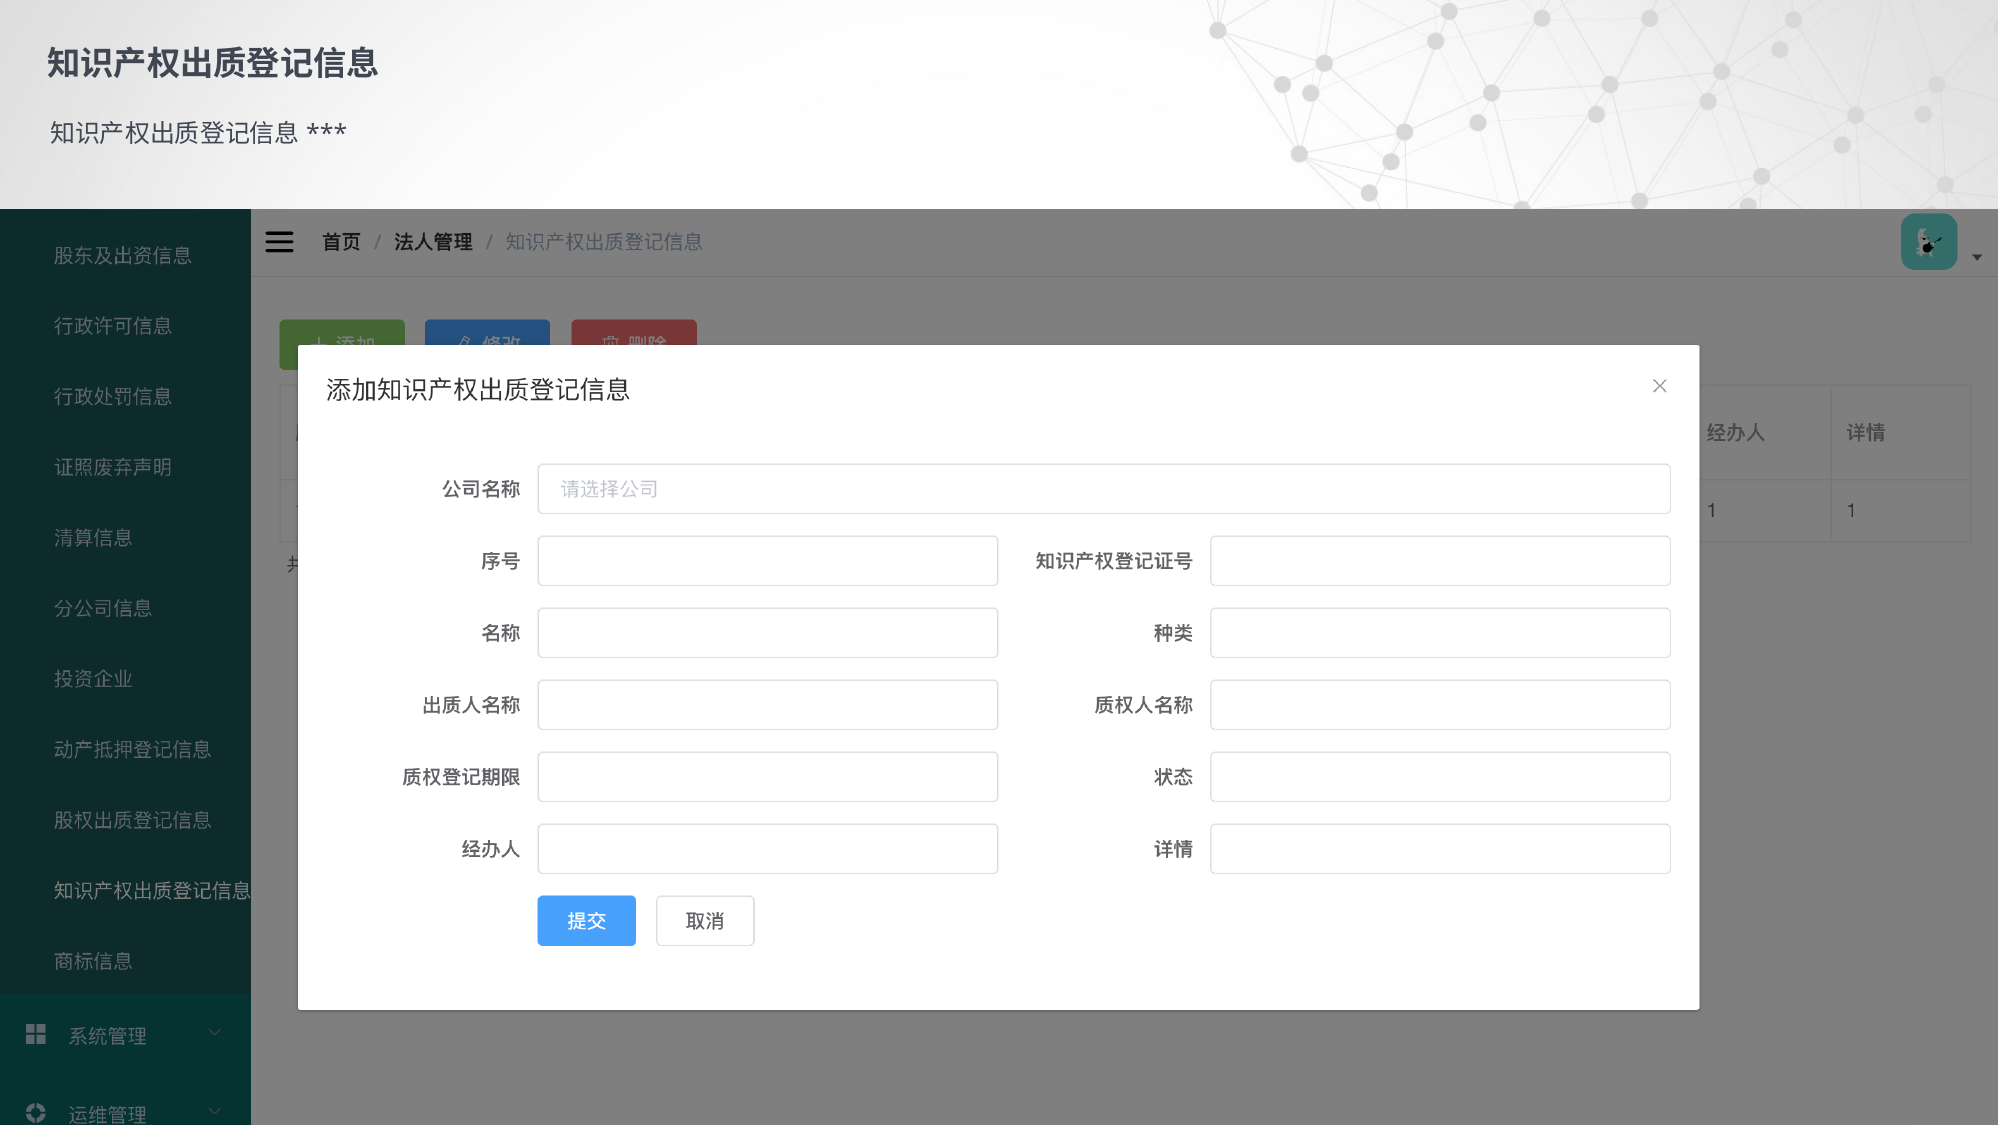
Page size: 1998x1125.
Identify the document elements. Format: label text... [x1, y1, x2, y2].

picture [0, 0, 1998, 1125]
text_box 知识产权出质登记信息 [40, 35, 478, 90]
text_box 知识产权出质登记信息*** [42, 98, 1956, 156]
